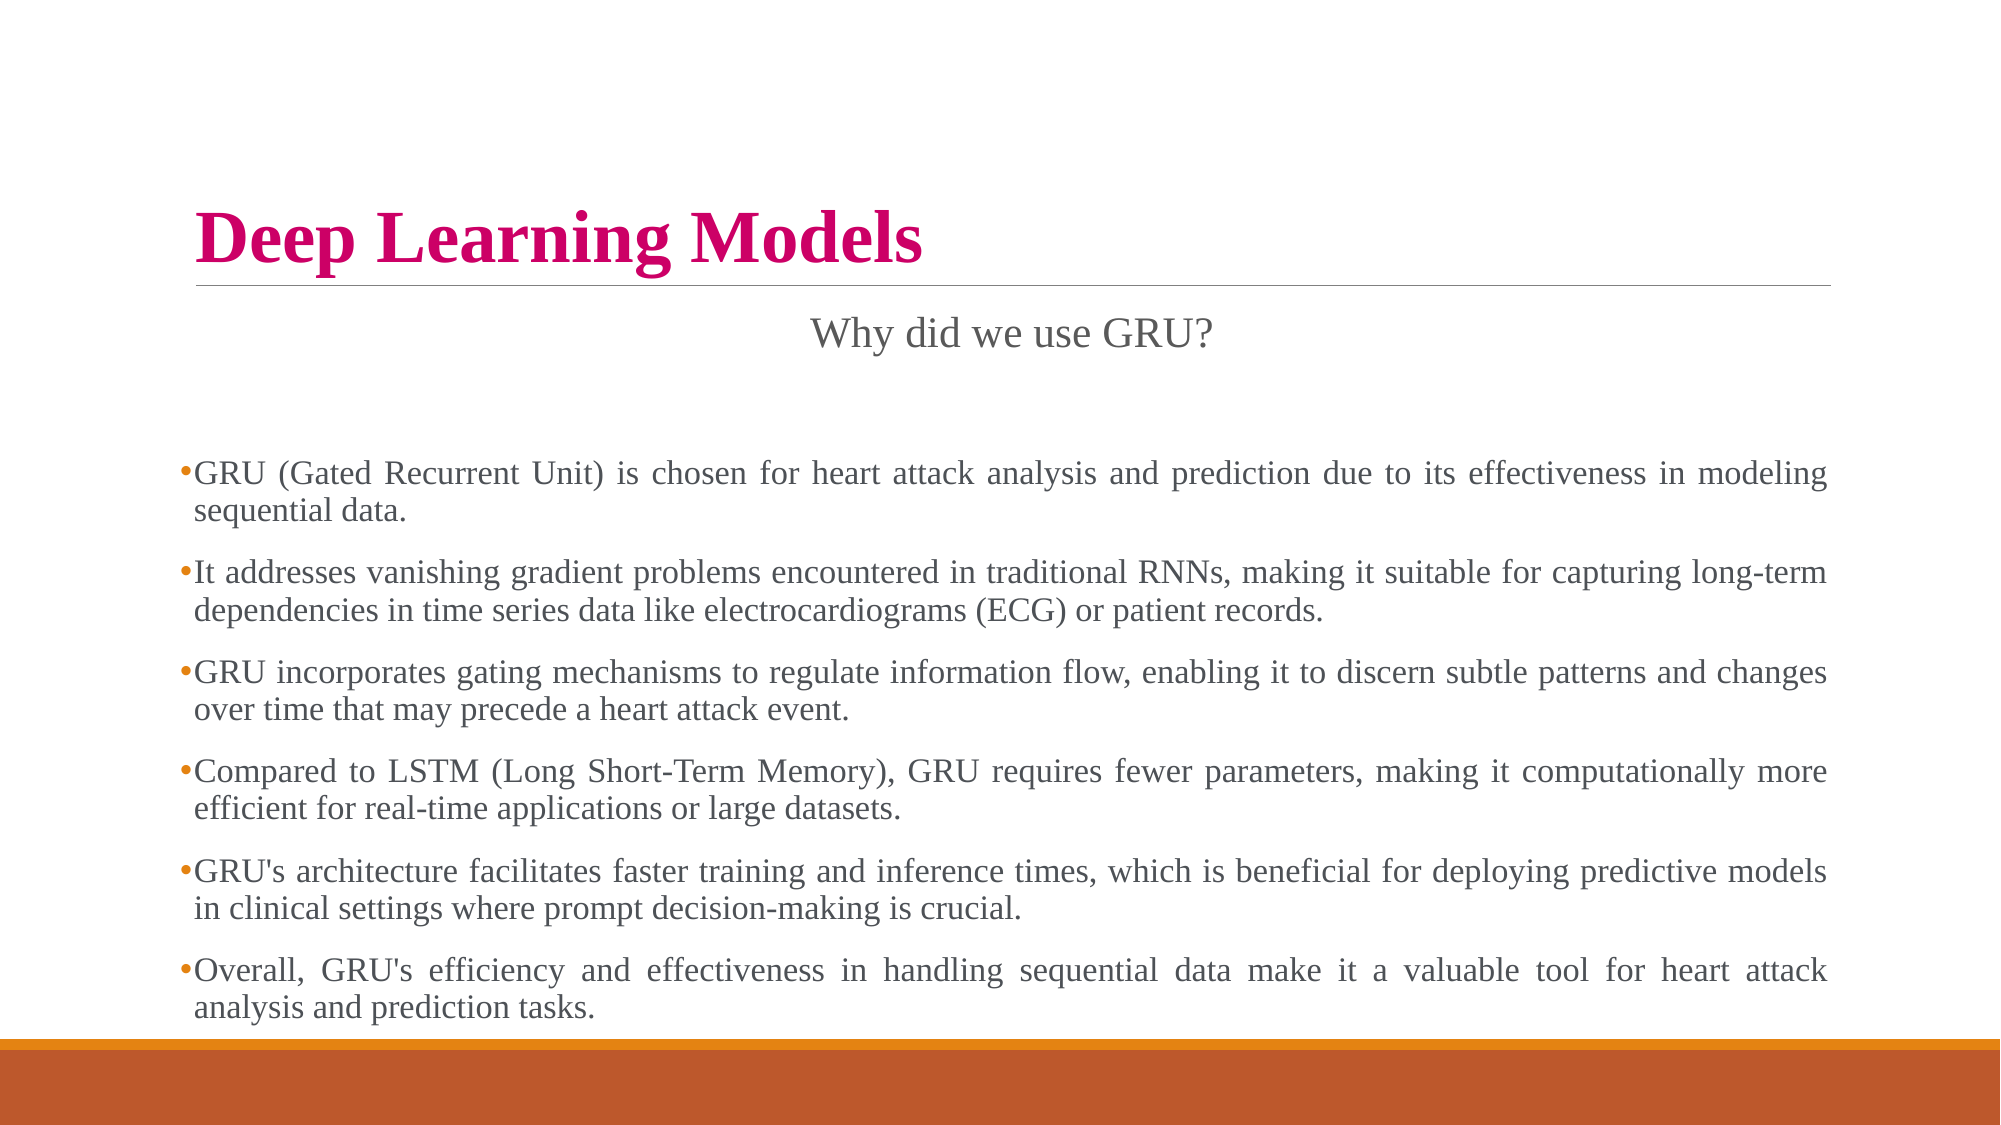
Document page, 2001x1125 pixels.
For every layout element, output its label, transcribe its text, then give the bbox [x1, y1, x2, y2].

title Deep Learning Models [180, 47, 1830, 285]
list Why did we use GRU? GRU (Gated Recurrent Unit) is chosen for heart attack analysis and prediction due to its effectiveness in modeling sequential data. It addresses vanishing gradient problems encountered in traditional RNNs, making it suitable for capturing long-term dependencies in time series data like electrocardiograms (ECG) or patient records. GRU incorporates gating mechanisms to regulate information flow, enabling it to discern subtle patterns and changes over time that may precede a heart attack event. Compared to LSTM (Long Short-Term Memory), GRU requires fewer parameters, making it computationally more efficient for real-time applications or large datasets. GRU's architecture facilitates faster training and inference times, which is beneficial for deploying predictive models in clinical settings where prompt decision-making is crucial. Overall, GRU's efficiency and effectiveness in handling sequential data make it a valuable tool for heart attack analysis and prediction tasks. [180, 302, 1830, 1040]
